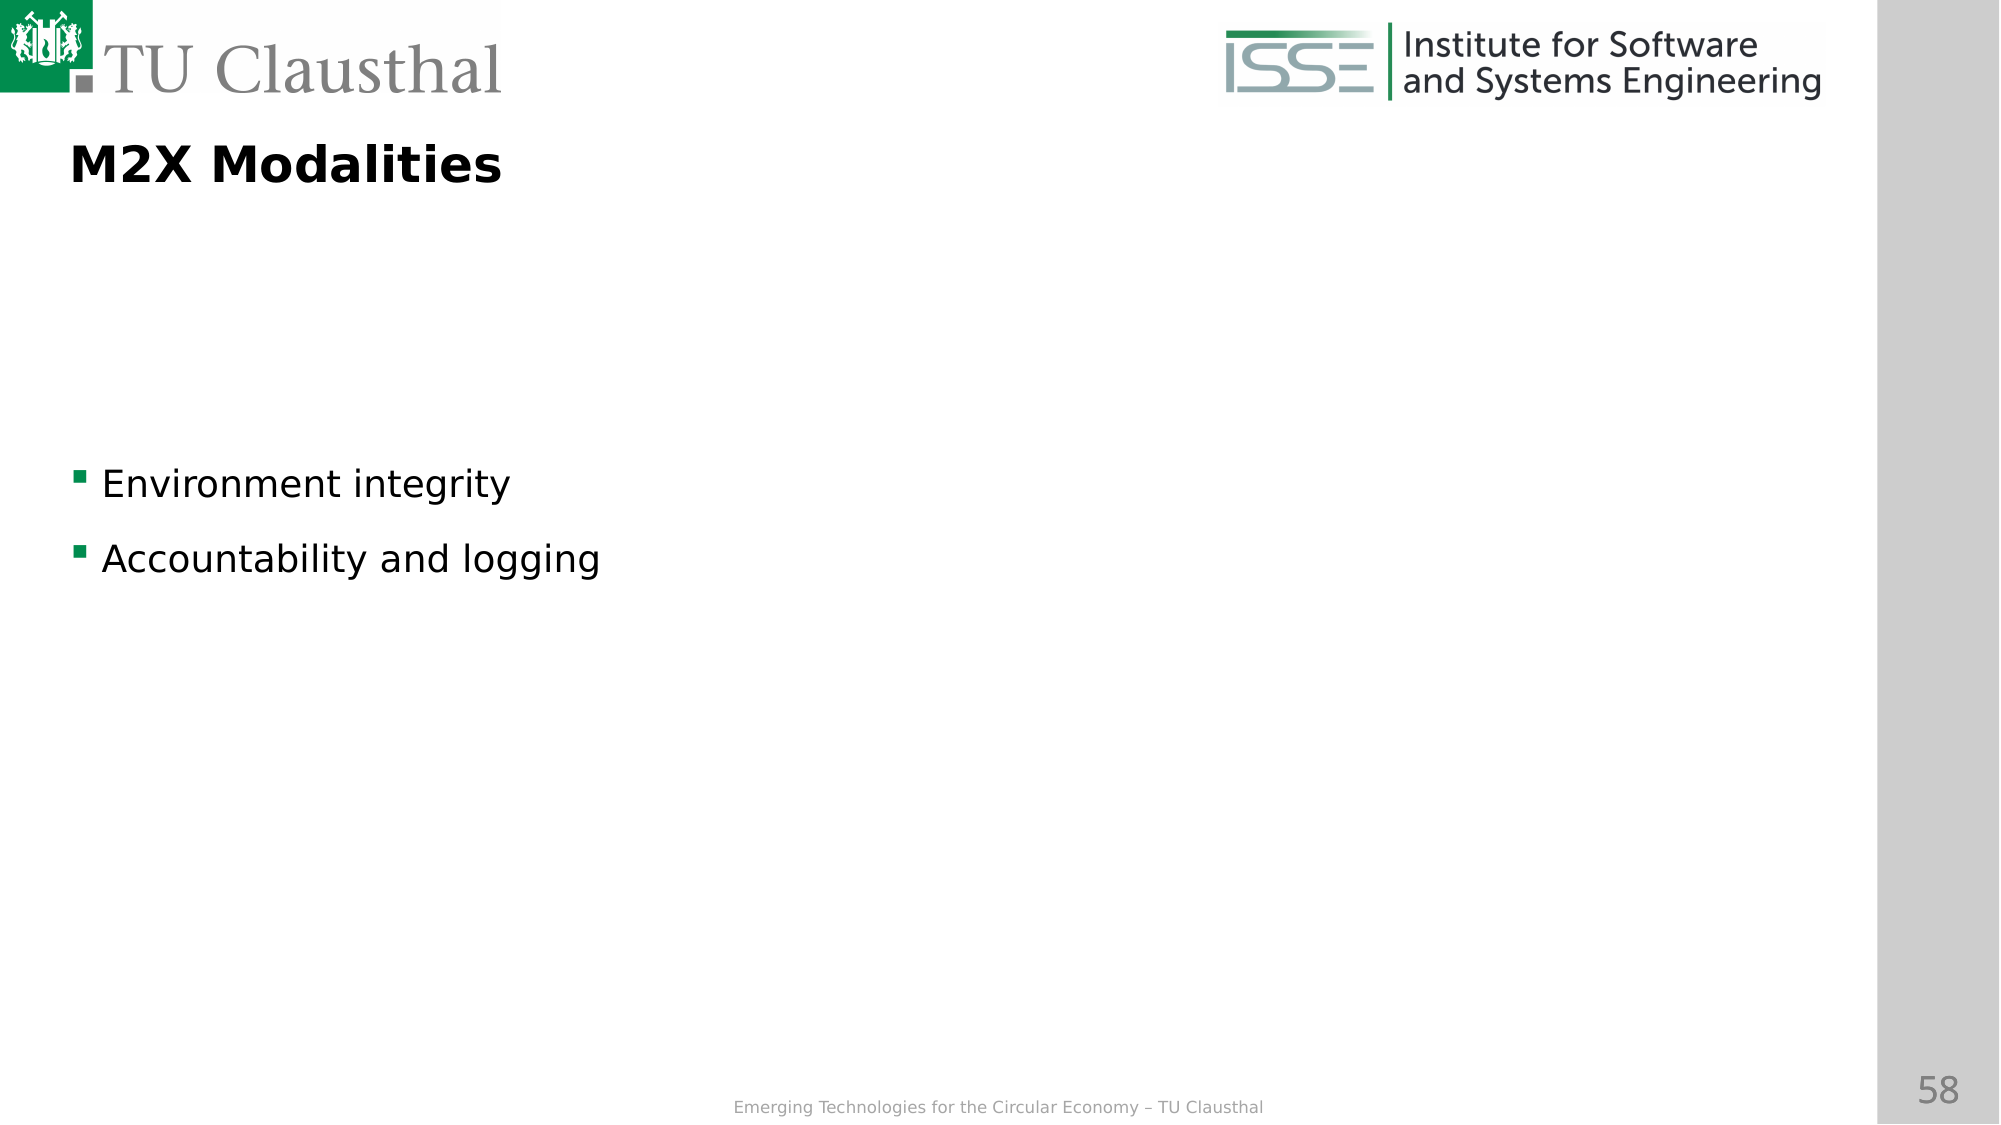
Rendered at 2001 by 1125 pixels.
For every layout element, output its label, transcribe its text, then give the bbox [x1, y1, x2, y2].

picture [0, 0, 501, 93]
picture [1218, 22, 1826, 107]
text_box M2X Modalities [54, 125, 1818, 207]
text_box Environment integrity Accountability and logging Privacy Trust Market Behavior [54, 208, 1818, 1034]
